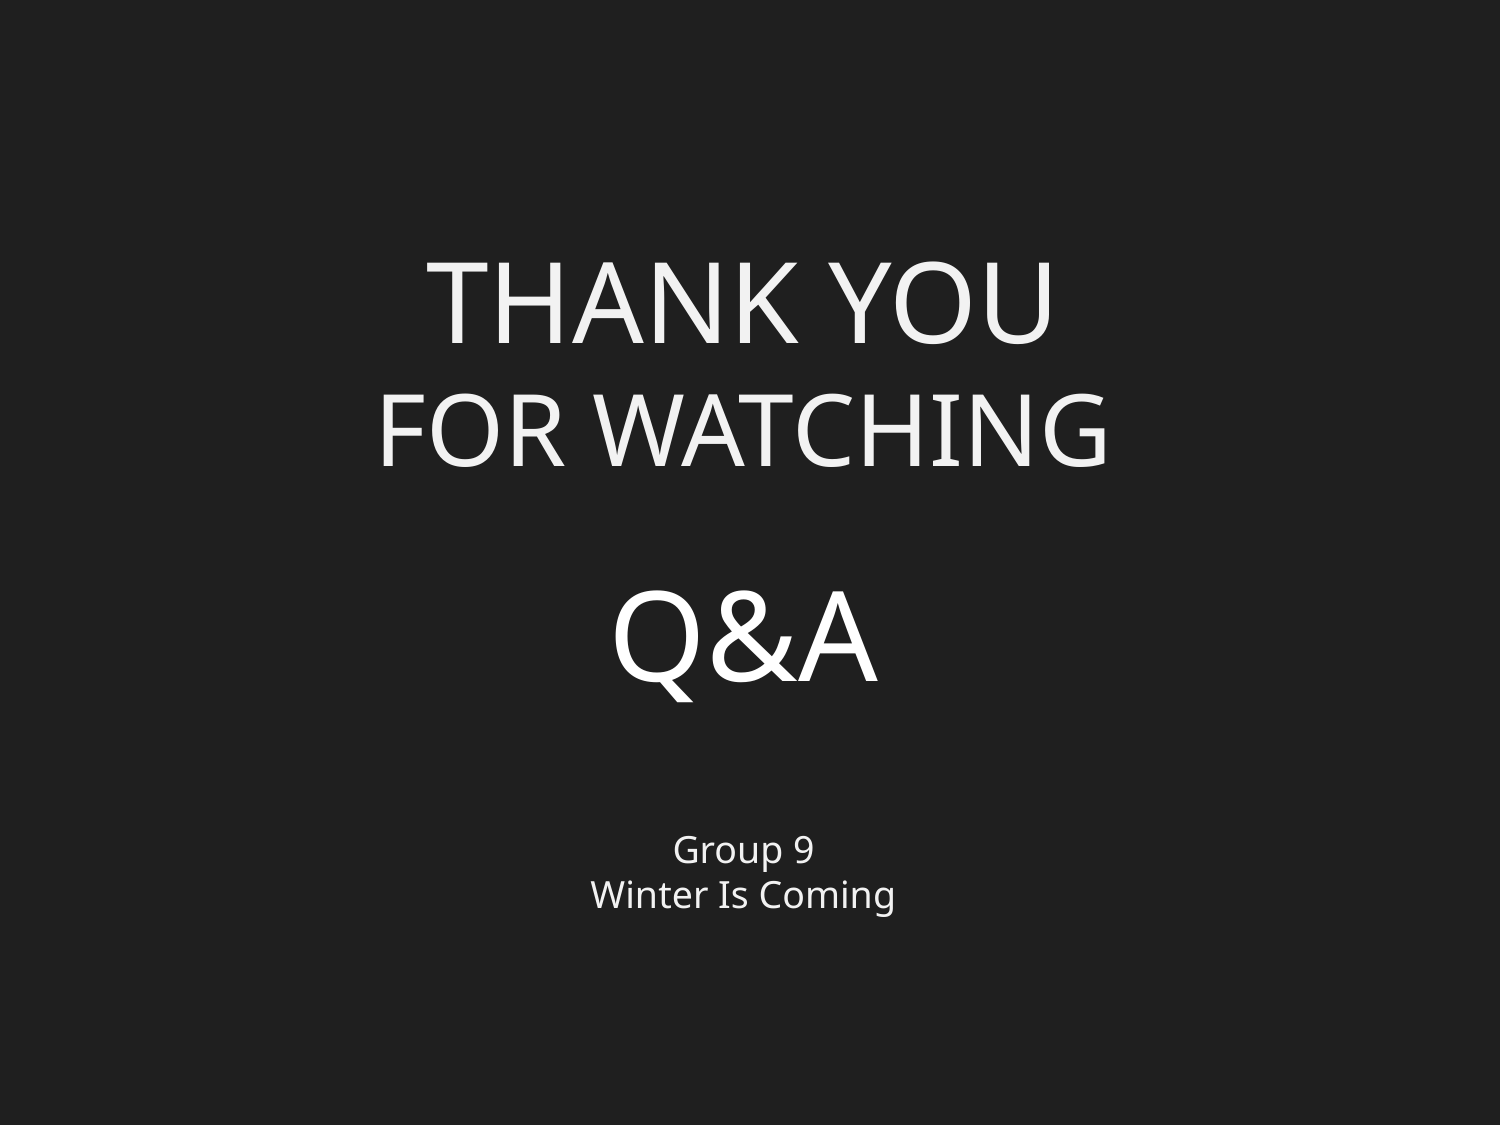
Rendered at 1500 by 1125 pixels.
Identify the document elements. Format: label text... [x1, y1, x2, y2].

text_box Q&A [339, 549, 1148, 715]
text_box Group 9 Winter Is Coming [498, 818, 989, 924]
text_box THANK YOU FOR WATCHING [359, 224, 1128, 494]
